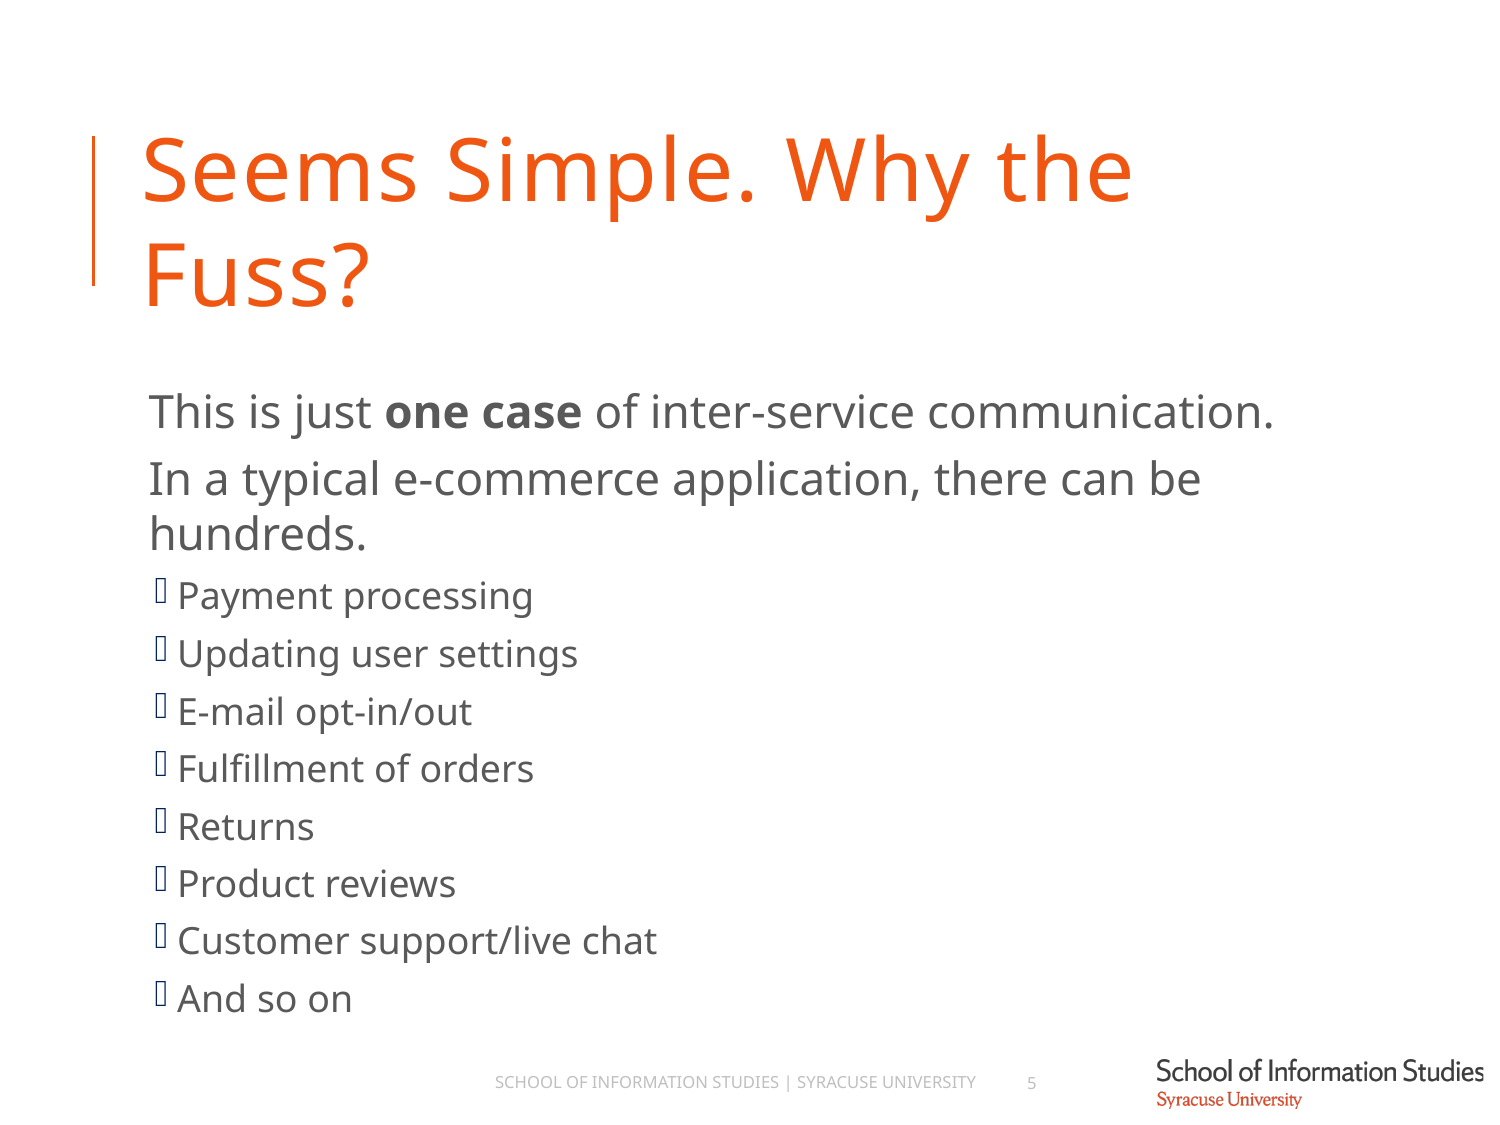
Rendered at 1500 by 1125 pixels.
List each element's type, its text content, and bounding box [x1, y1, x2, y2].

slide_number 5 [1012, 1061, 1149, 1107]
list This is just one case of inter-service communication. In a typical e-commerce application, there can be hundreds. Payment processing Updating user settings E-mail opt-in/out Fulfillment of orders Returns Product reviews Customer support/live chat And so on [126, 375, 1322, 1035]
title Seems Simple. Why the Fuss? [126, 96, 1322, 342]
footer School of Information Studies | Syracuse University [283, 1061, 993, 1106]
